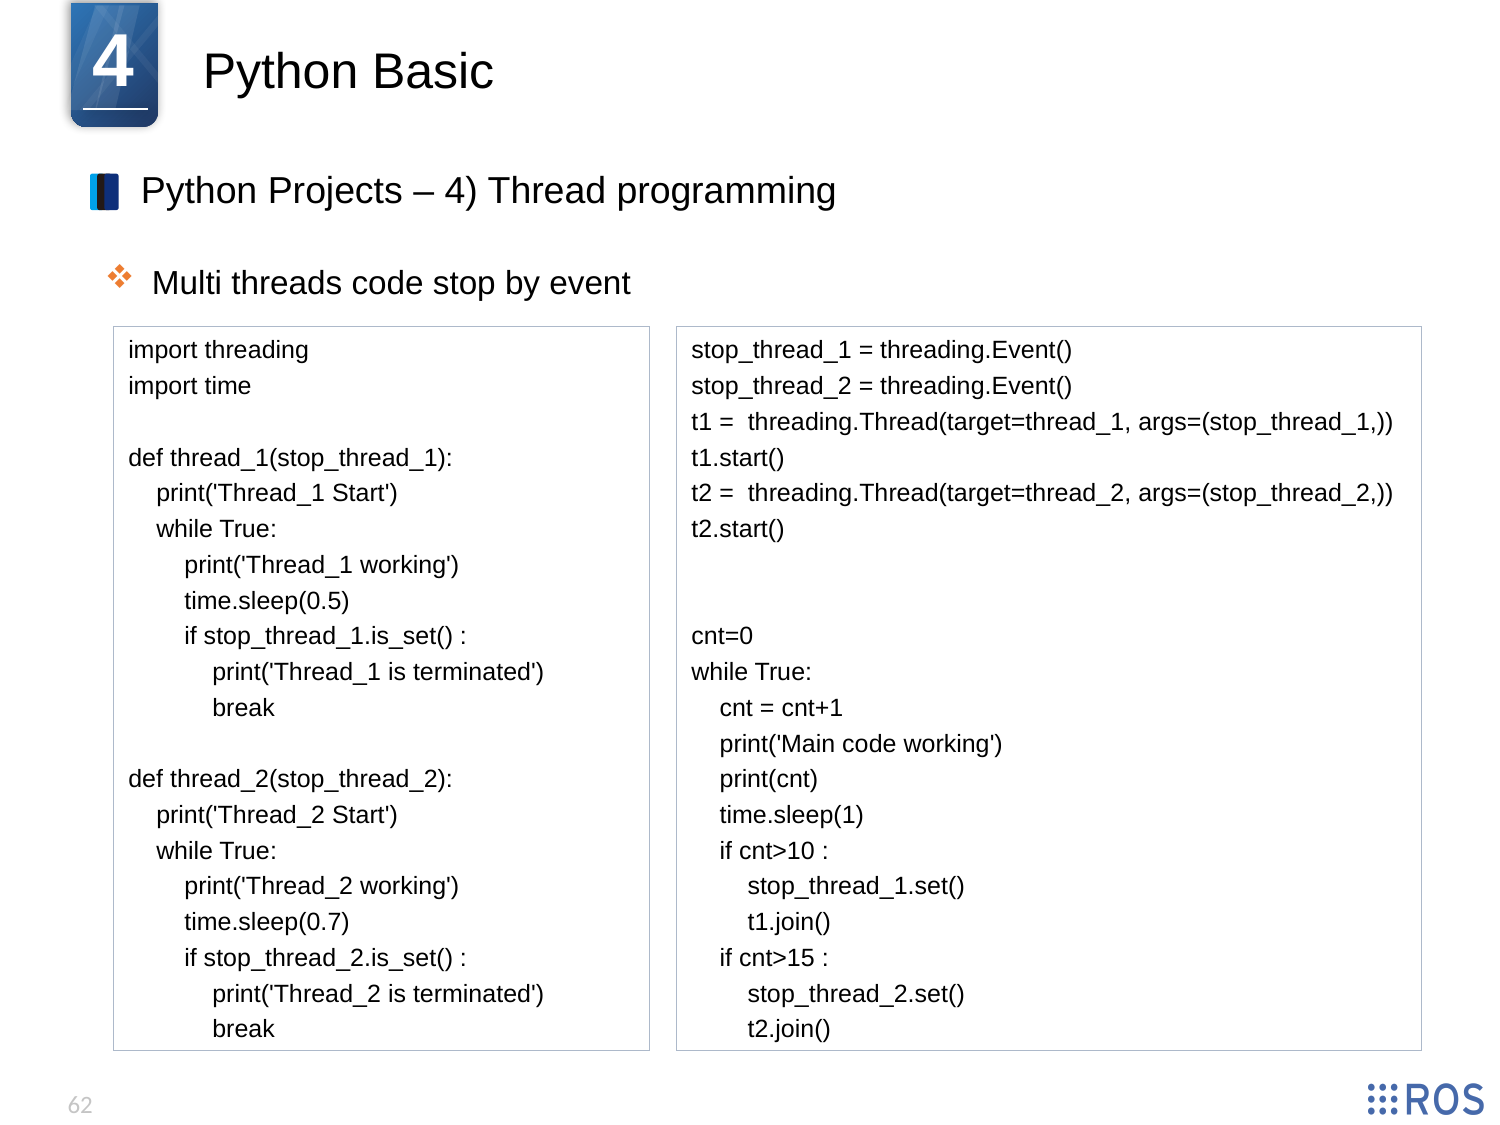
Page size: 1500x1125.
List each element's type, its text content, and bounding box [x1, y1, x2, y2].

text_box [90, 173, 119, 211]
text_box Python Projects – 4) Thread programming [125, 164, 982, 220]
text_box Python Basic [188, 30, 1245, 116]
text_box 4 [73, 4, 154, 109]
slide_number 62 [34, 1087, 108, 1119]
text_box stop_thread_1 = threading.Event() stop_thread_2 = threading.Event() t1 = threading.Thread(target=thread_1, args=(stop_thread_1,)) t1.start() t2 = threading.Thread(target=thread_2, args=(stop_thread_2,)) t2.start() cnt=0 while True: cnt = cnt+1 print('Main code working') print(cnt) time.sleep(1) if cnt>10 : stop_thread_1.set() t1.join() if cnt>15 : stop_thread_2.set() t2.join() [676, 326, 1422, 1051]
text_box Multi threads code stop by event [90, 233, 1399, 309]
text_box import threading import time def thread_1(stop_thread_1): print('Thread_1 Start') while True: print('Thread_1 working') time.sleep(0.5) if stop_thread_1.is_set() : print('Thread_1 is terminated') break def thread_2(stop_thread_2): print('Thread_2 Start') while True: print('Thread_2 working') time.sleep(0.7) if stop_thread_2.is_set() : print('Thread_2 is terminated') break [113, 326, 650, 1051]
